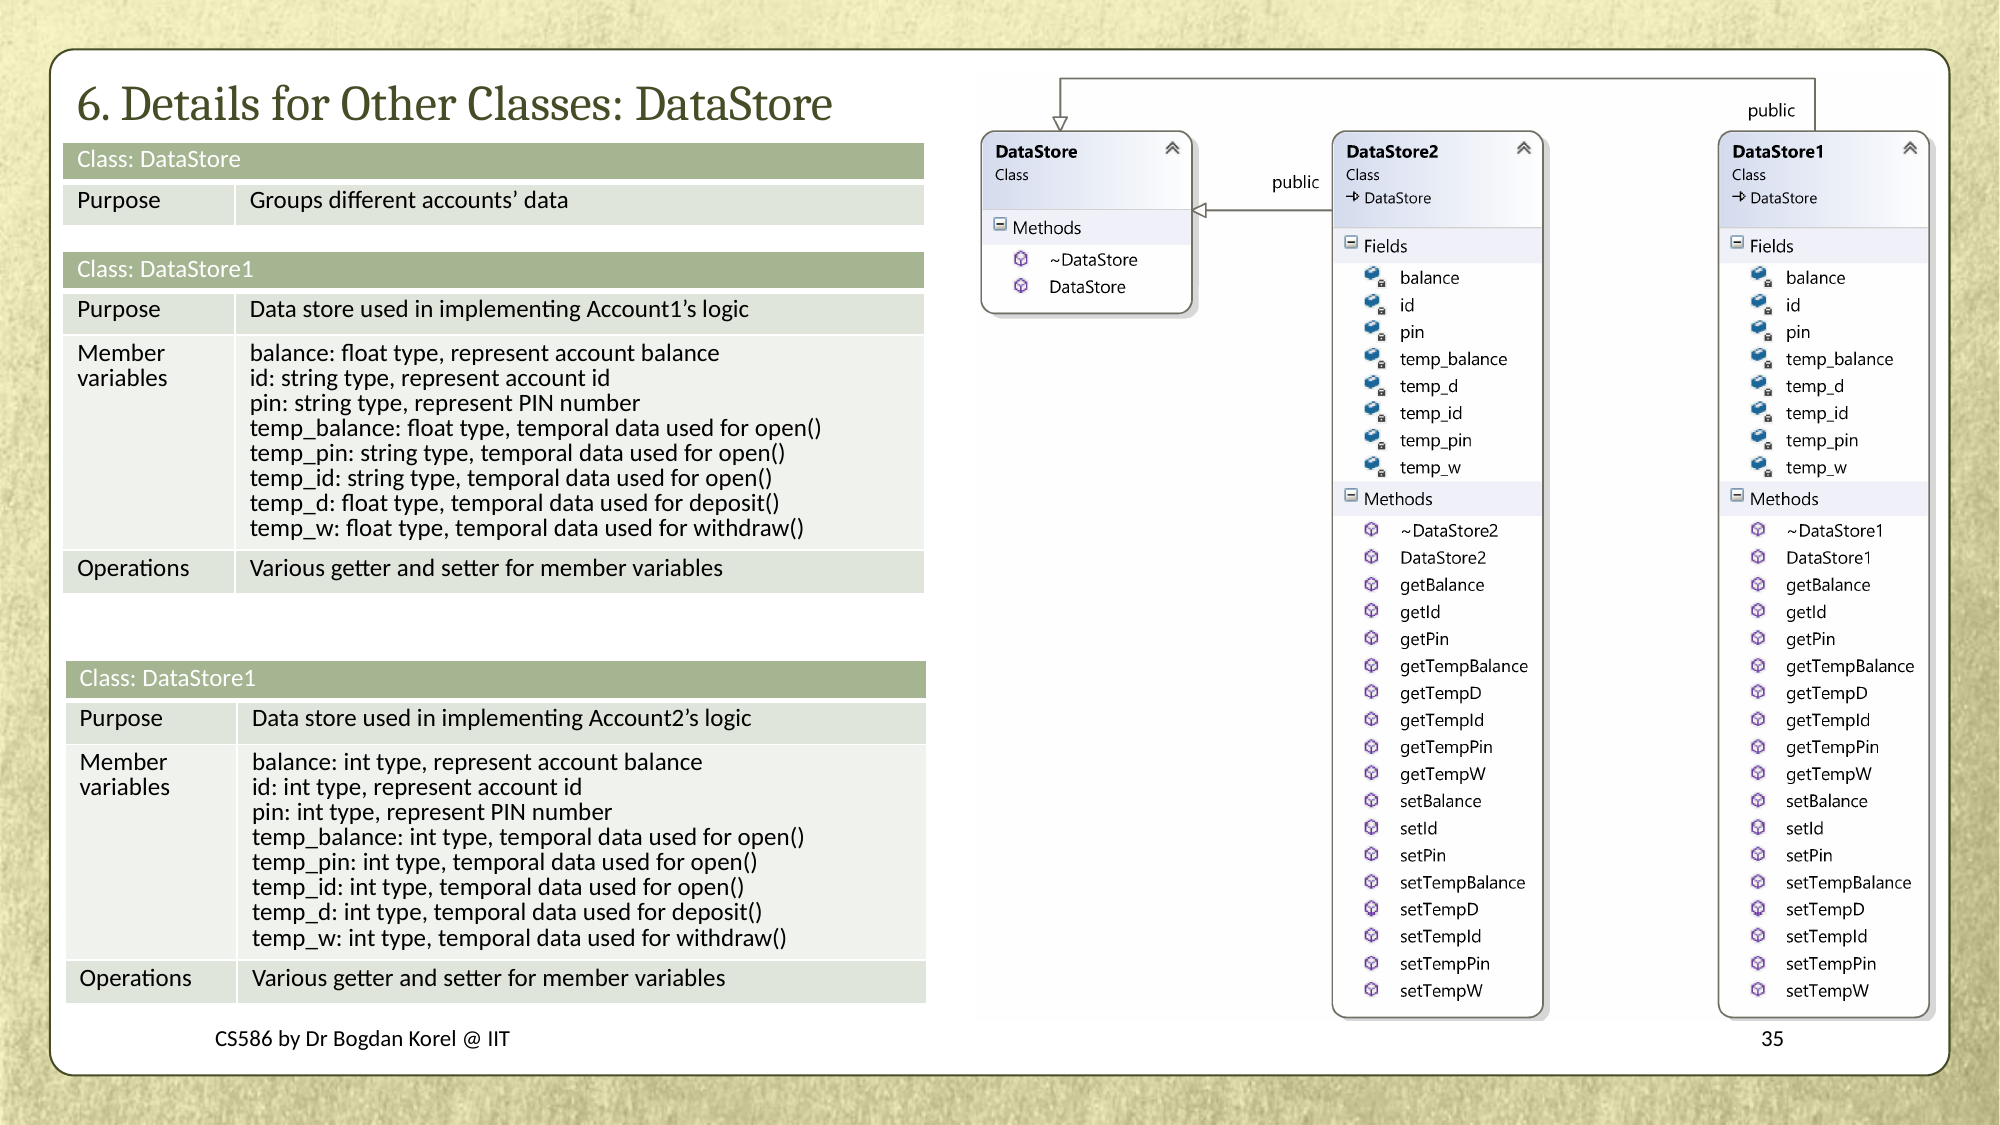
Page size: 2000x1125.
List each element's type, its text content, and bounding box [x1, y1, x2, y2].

table_cell Operations [63, 551, 234, 593]
table_cell Purpose [66, 703, 236, 744]
table_header Class: DataStore1 [66, 661, 926, 698]
table_cell Member variables [63, 336, 234, 549]
slide_number 35 [1682, 1021, 1800, 1063]
table_cell Operations [66, 961, 236, 1003]
table_cell Data store used in implementing Account1’s logic [236, 294, 924, 334]
table_cell Purpose [63, 294, 234, 334]
footer CS586 by Dr Bogdan Korel @ IIT [199, 1012, 1417, 1063]
table_cell Member variables [66, 745, 236, 959]
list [974, 72, 1938, 1021]
table_cell Data store used in implementing Account2’s logic [238, 703, 926, 744]
table_cell balance: int type, represent account balance id: int type, represent account id pin: int type, represent PIN number temp_balance: int type, temporal data used for open() temp_pin: int type, temporal data used for open() temp_id: int type, temporal data used for open() temp_d: int type, temporal data used for deposit() temp_w: int type, temporal data used for withdraw() [238, 745, 926, 959]
table_cell balance: float type, represent account balance id: string type, represent account id pin: string type, represent PIN number temp_balance: float type, temporal data used for open() temp_pin: string type, temporal data used for open() temp_id: string type, temporal data used for open() temp_d: float type, temporal data used for deposit() temp_w: float type, temporal data used for withdraw() [236, 336, 924, 549]
table_cell Purpose [63, 185, 234, 225]
title 6. Details for Other Classes: DataStore [62, 62, 1662, 142]
table_header Class: DataStore1 [63, 252, 924, 288]
table_header Class: DataStore [63, 143, 924, 179]
table_cell Groups different accounts’ data [236, 185, 924, 225]
table_cell Various getter and setter for member variables [236, 551, 924, 593]
table_cell Various getter and setter for member variables [238, 961, 926, 1003]
